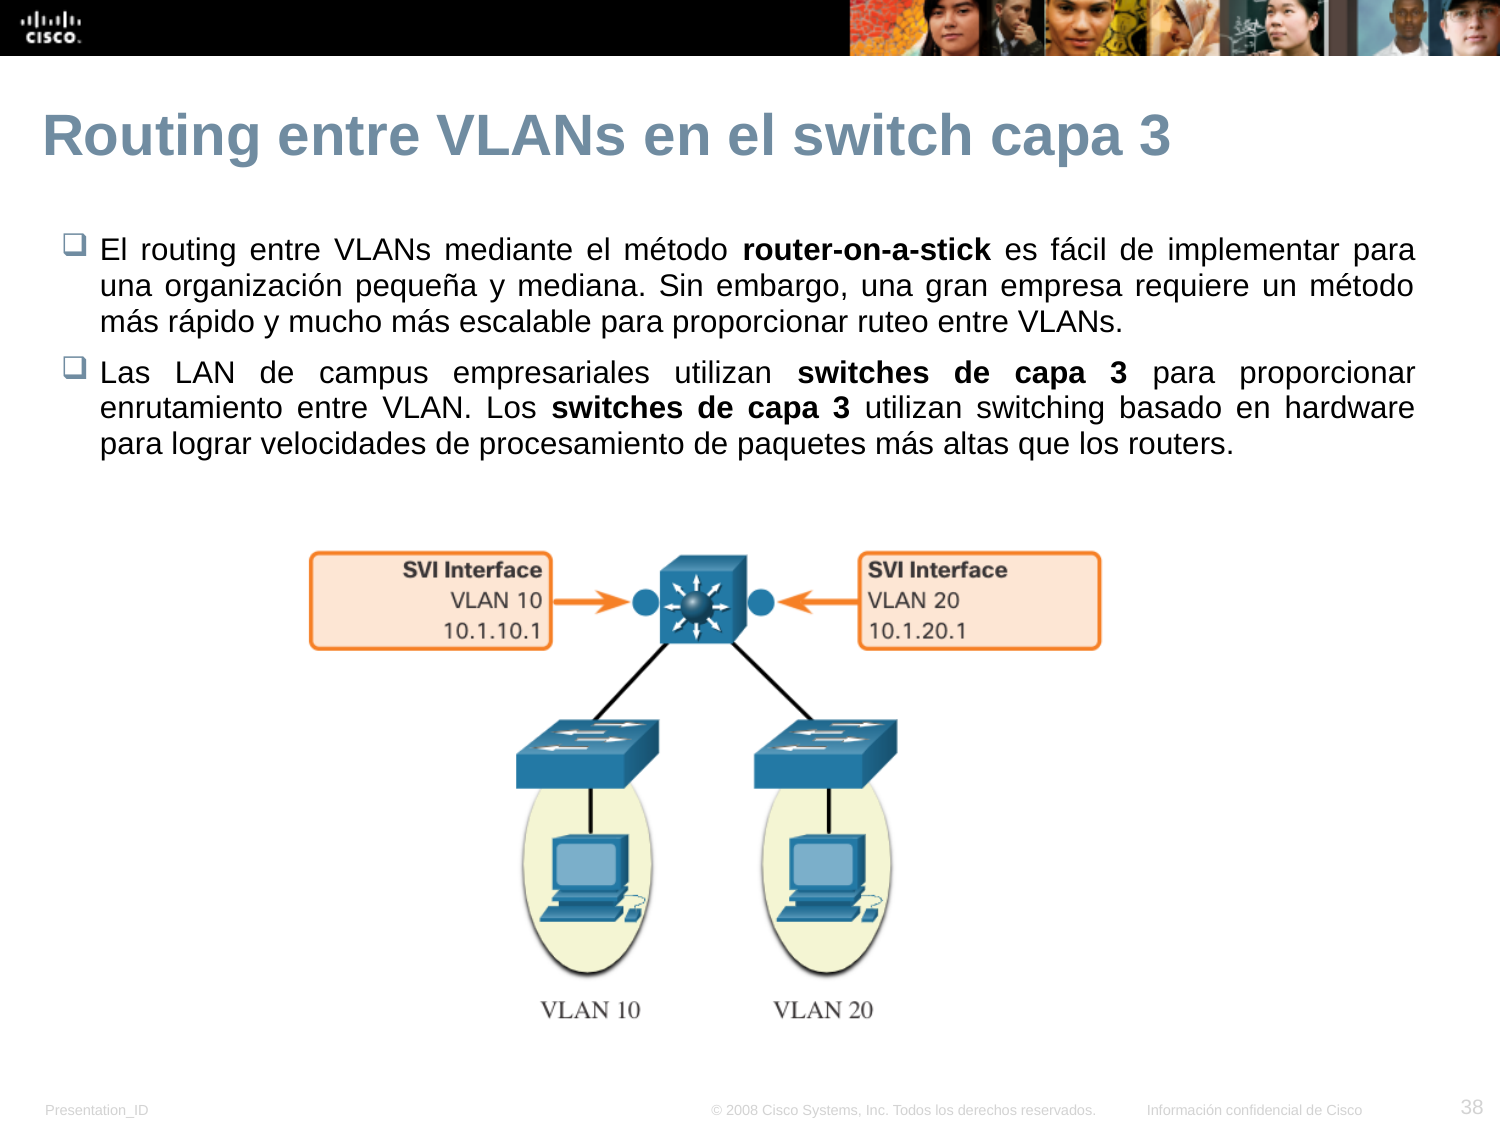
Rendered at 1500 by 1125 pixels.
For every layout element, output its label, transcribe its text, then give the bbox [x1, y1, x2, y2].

picture [0, 0, 1500, 56]
picture [303, 541, 1111, 1022]
title Routing entre VLANs en el switch capa 3 [28, 36, 1468, 175]
text_box El routing entre VLANs mediante el método router-on-a-stick es fácil de implementar para una organización pequeña y mediana. Sin embargo, una gran empresa requiere un método más rápido y mucho más escalable para proporcionar ruteo entre VLANs. Las LAN de campus empresariales utilizan switches de capa 3 para proporcionar enrutamiento entre VLAN. Los switches de capa 3 utilizan switching basado en hardware para lograr velocidades de procesamiento de paquetes más altas que los routers. [47, 225, 1430, 493]
